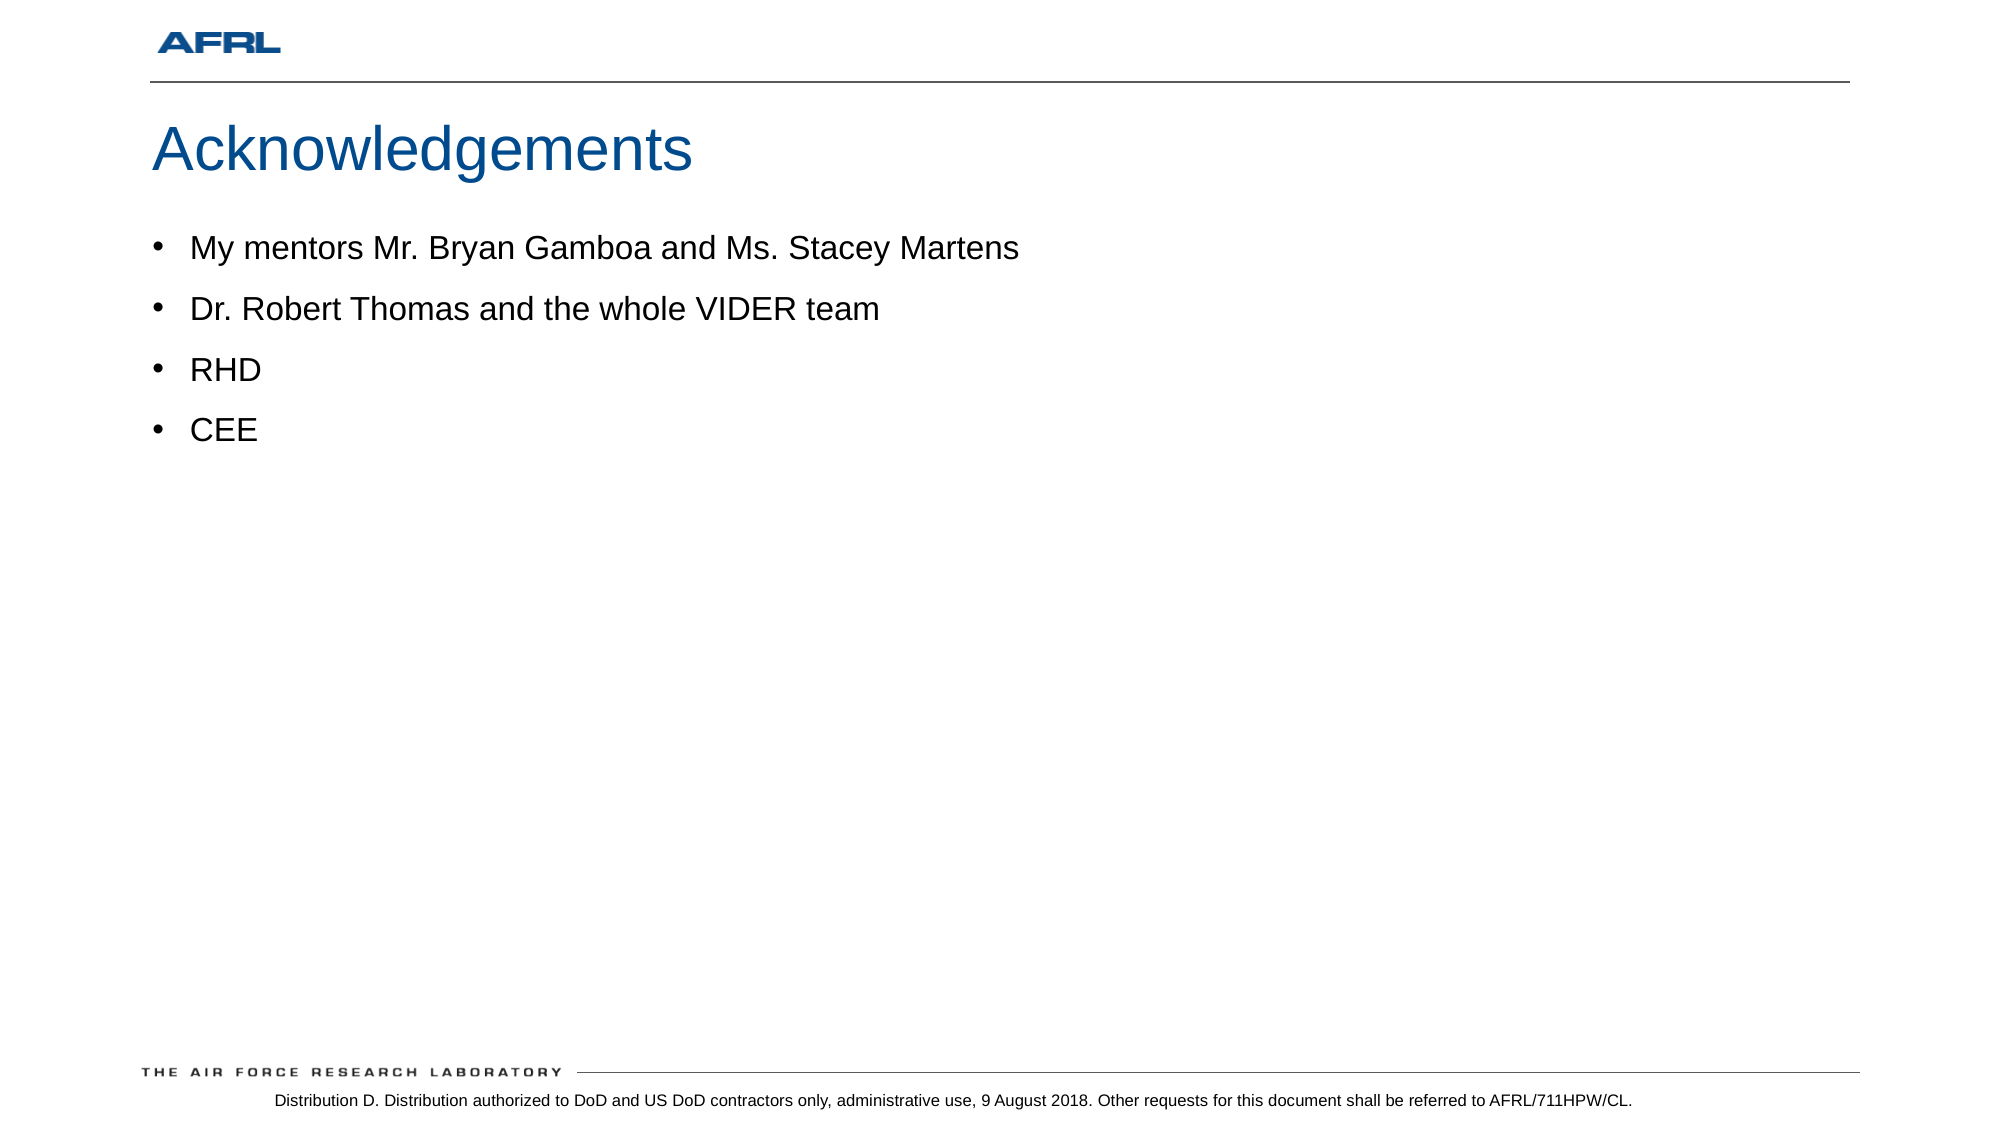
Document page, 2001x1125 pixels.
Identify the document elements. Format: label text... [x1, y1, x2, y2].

picture [598, 1096, 603, 1105]
picture [139, 10, 294, 71]
list My mentors Mr. Bryan Gamboa and Ms. Stacey Martens Dr. Robert Thomas and the whole VIDER team RHD CEE [137, 219, 1708, 1043]
picture [91, 999, 603, 1125]
title Acknowledgements [137, 98, 1863, 203]
